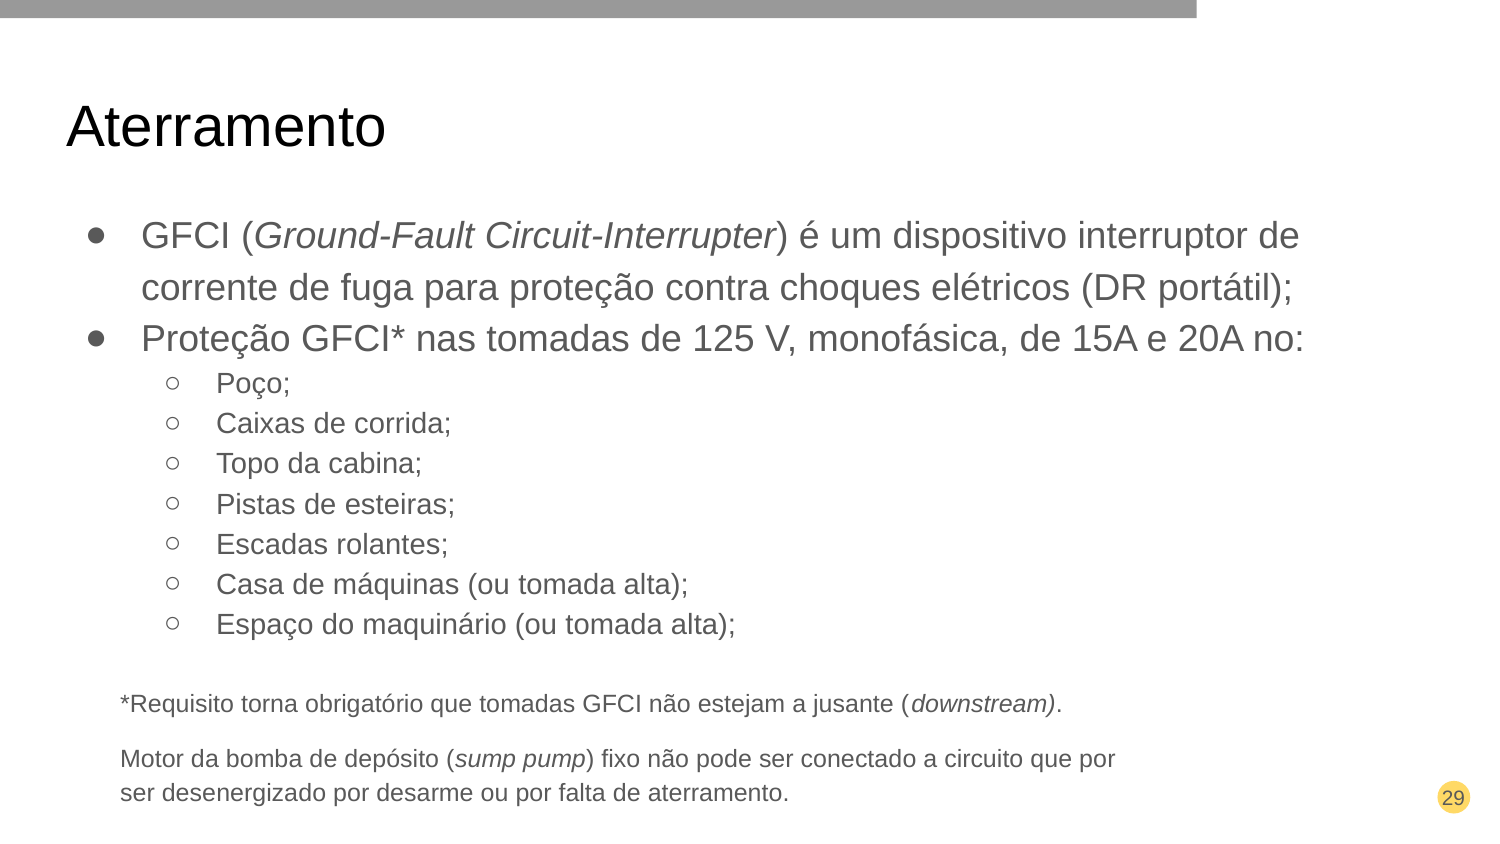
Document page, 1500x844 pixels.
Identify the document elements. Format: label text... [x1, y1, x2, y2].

text_box [0, 0, 1197, 19]
title Aterramento [51, 72, 1449, 167]
list GFCI (Ground-Fault Circuit-Interrupter) é um dispositivo interruptor de corrente de fuga para proteção contra choques elétricos (DR portátil); Proteção GFCI* nas tomadas de 125 V, monofásica, de 15A e 20A no: Poço; Caixas de corrida; Topo da cabina; Pistas de esteiras; Escadas rolantes; Casa de máquinas (ou tomada alta); Espaço do maquinário (ou tomada alta); [51, 189, 1449, 750]
text_box *Requisito torna obrigatório que tomadas GFCI não estejam a jusante (downstream). [105, 668, 1139, 744]
text_box Motor da bomba de depósito (sump pump) fixo não pode ser conectado a circuito que por ser desenergizado por desarme ou por falta de aterramento. [105, 744, 1139, 799]
slide_number ‹#› [1389, 764, 1480, 830]
